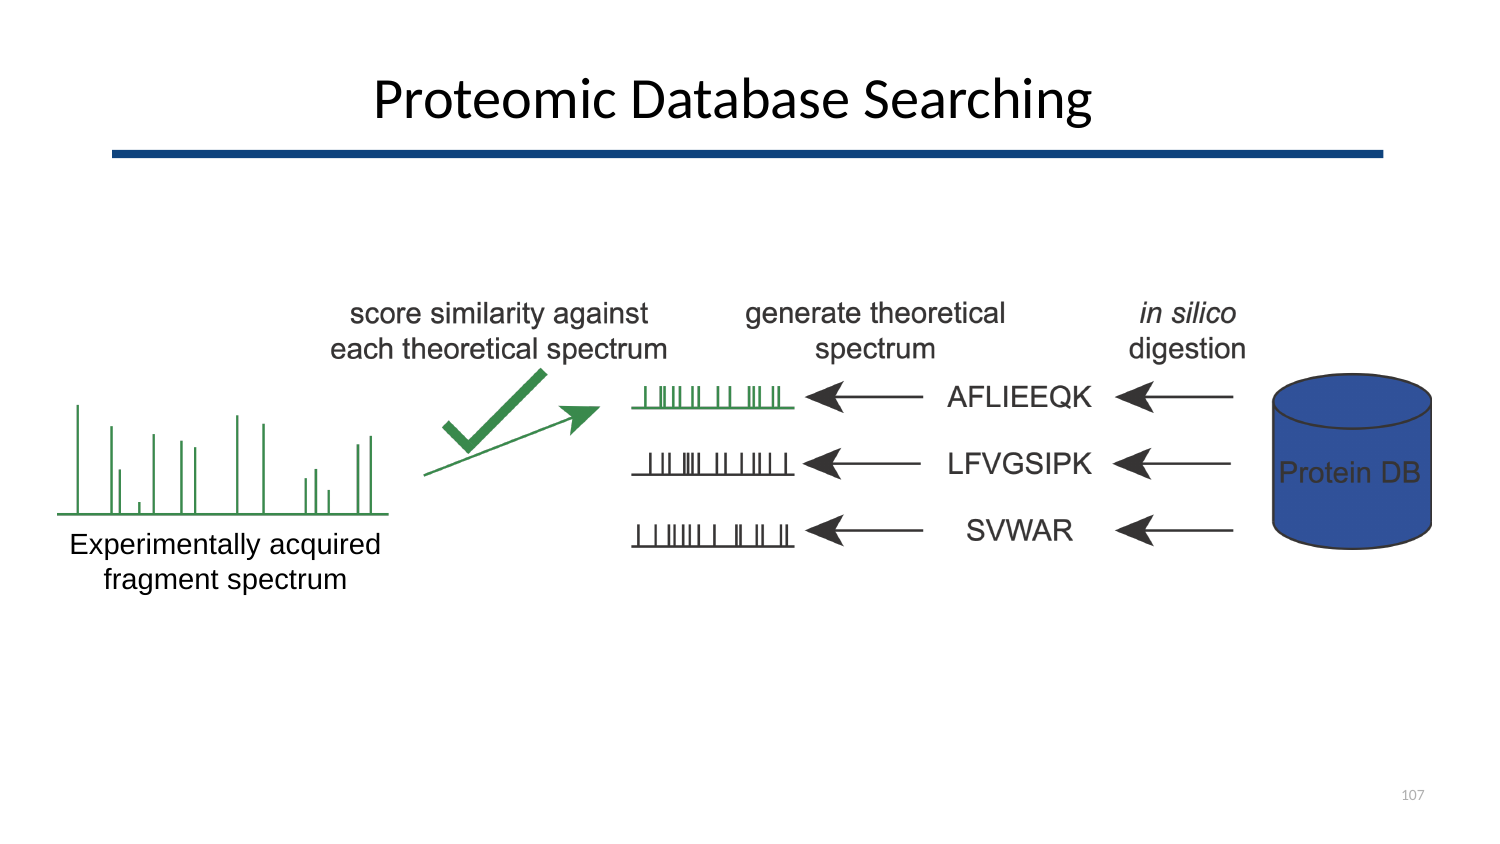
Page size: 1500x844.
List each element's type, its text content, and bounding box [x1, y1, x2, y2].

picture [57, 297, 1432, 550]
slide_number 107 [1393, 784, 1425, 803]
text_box Experimentally acquired fragment spectrum [49, 518, 402, 603]
text_box Proteomic Database Searching [31, 60, 1433, 147]
